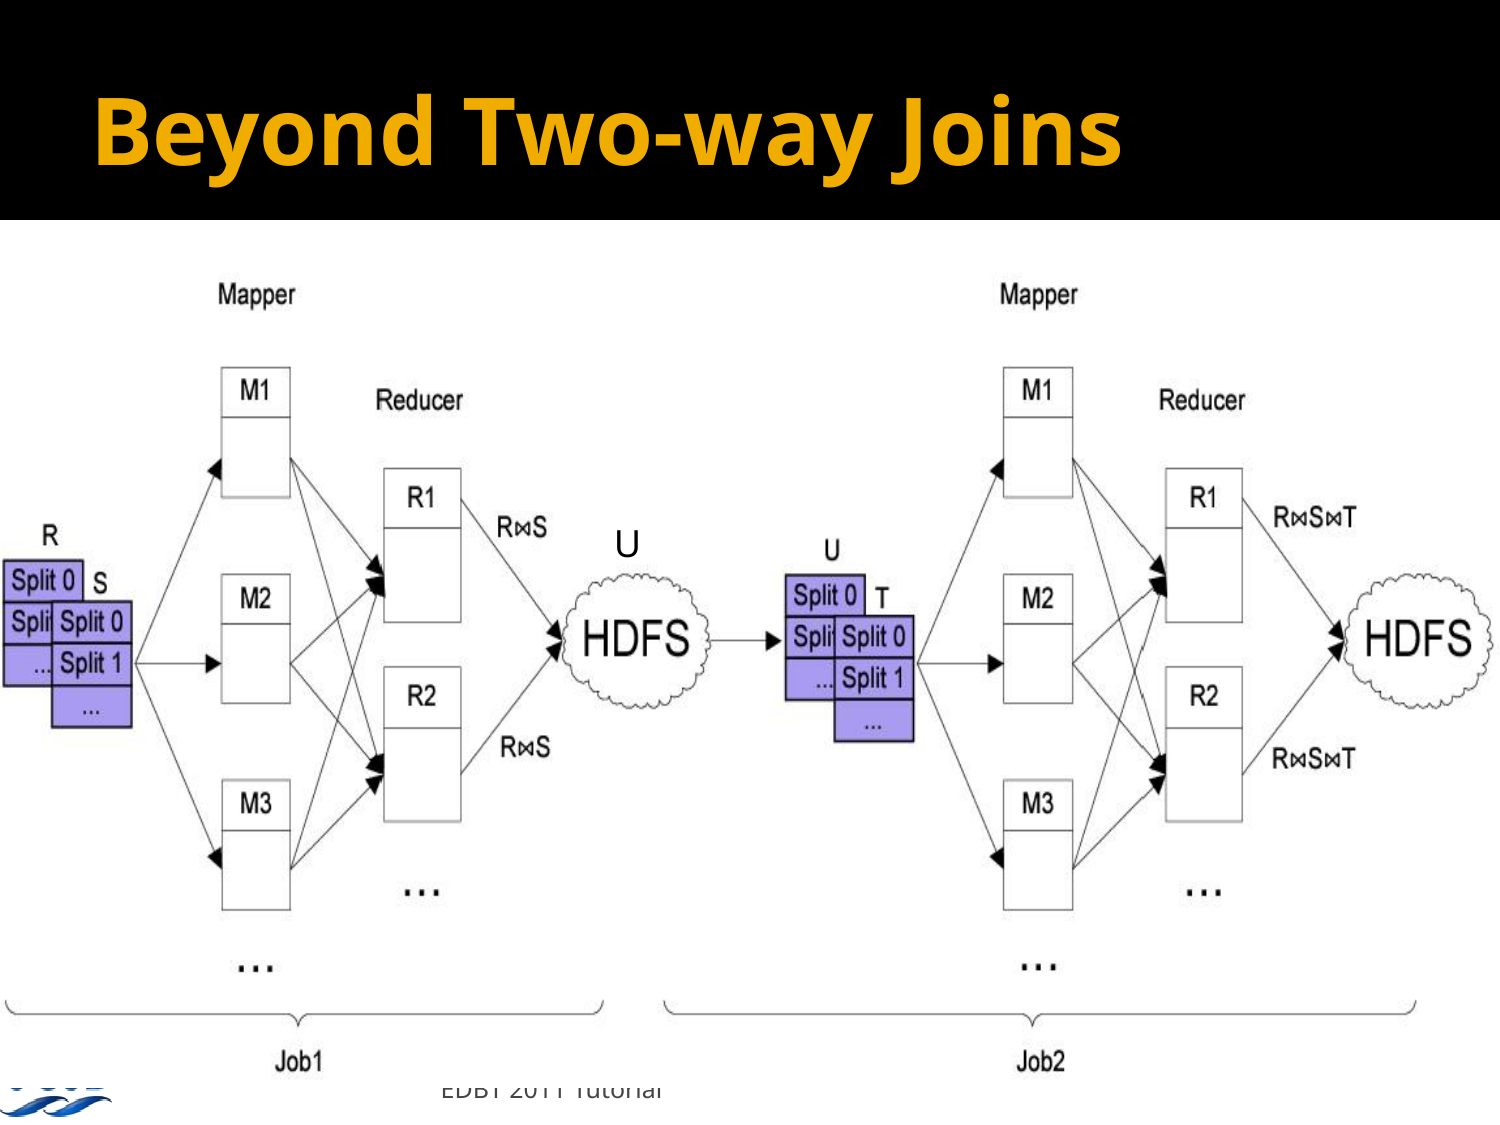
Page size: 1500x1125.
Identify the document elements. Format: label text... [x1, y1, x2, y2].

footer EDBT 2011 Tutorial [433, 1096, 1337, 1108]
picture [0, 220, 1500, 1117]
title Beyond Two-way Joins [75, 24, 1425, 219]
